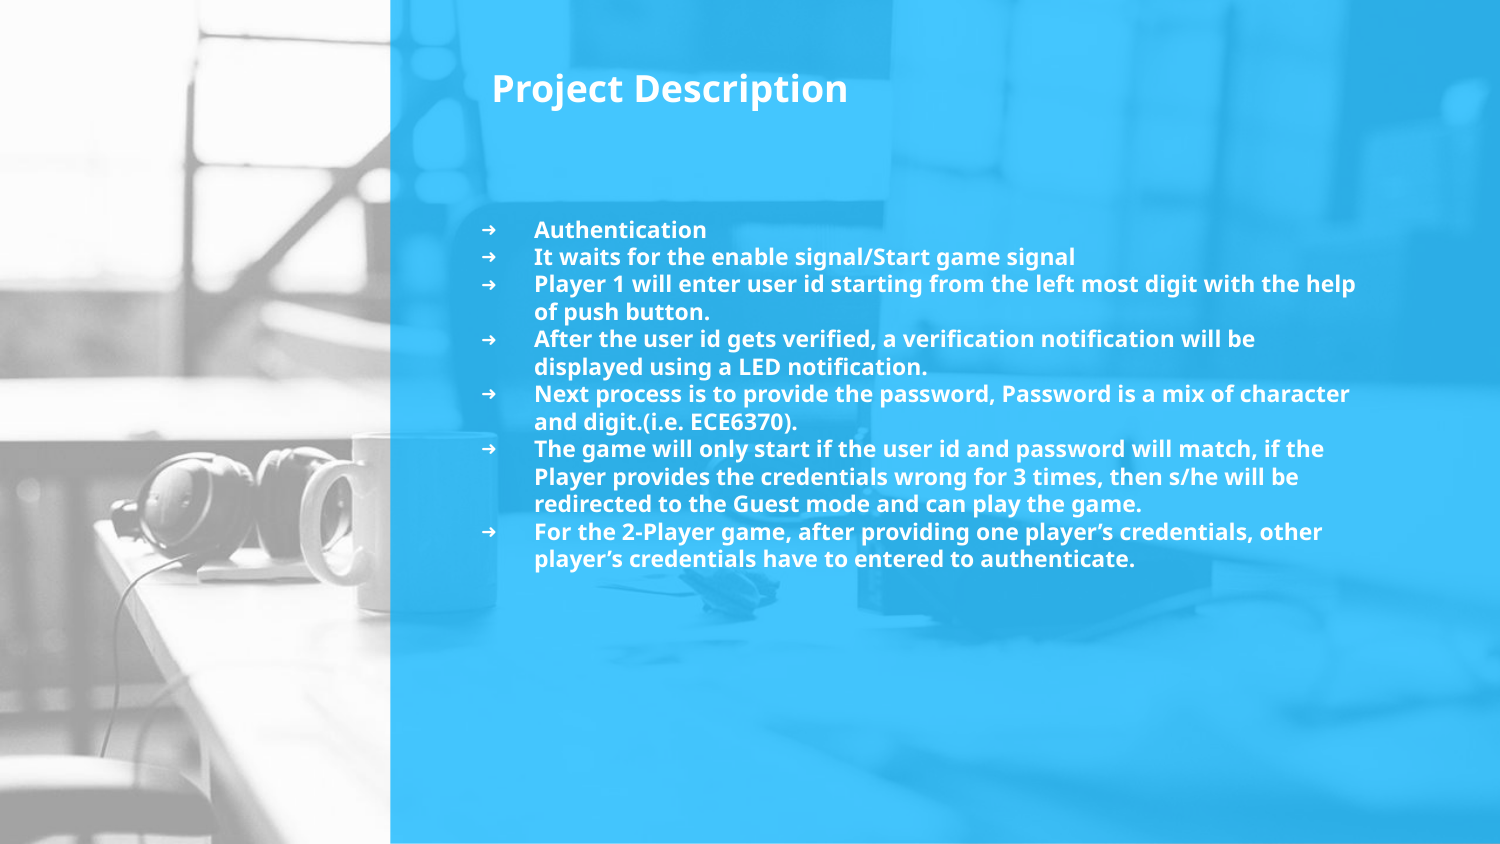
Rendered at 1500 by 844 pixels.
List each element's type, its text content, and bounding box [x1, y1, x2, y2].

title Project Description [476, 49, 1415, 133]
list Authentication It waits for the enable signal/Start game signal Player 1 will enter user id starting from the left most digit with the help of push button. After the user id gets verified, a verification notification will be displayed using a LED notification. Next process is to provide the password, Password is a mix of character and digit.(i.e. ECE6370). The game will only start if the user id and password will match, if the Player provides the credentials wrong for 3 times, then s/he will be redirected to the Guest mode and can play the game. For the 2-Player game, after providing one player’s credentials, other player’s credentials have to entered to authenticate. [448, 200, 1387, 713]
picture [390, 0, 1500, 844]
